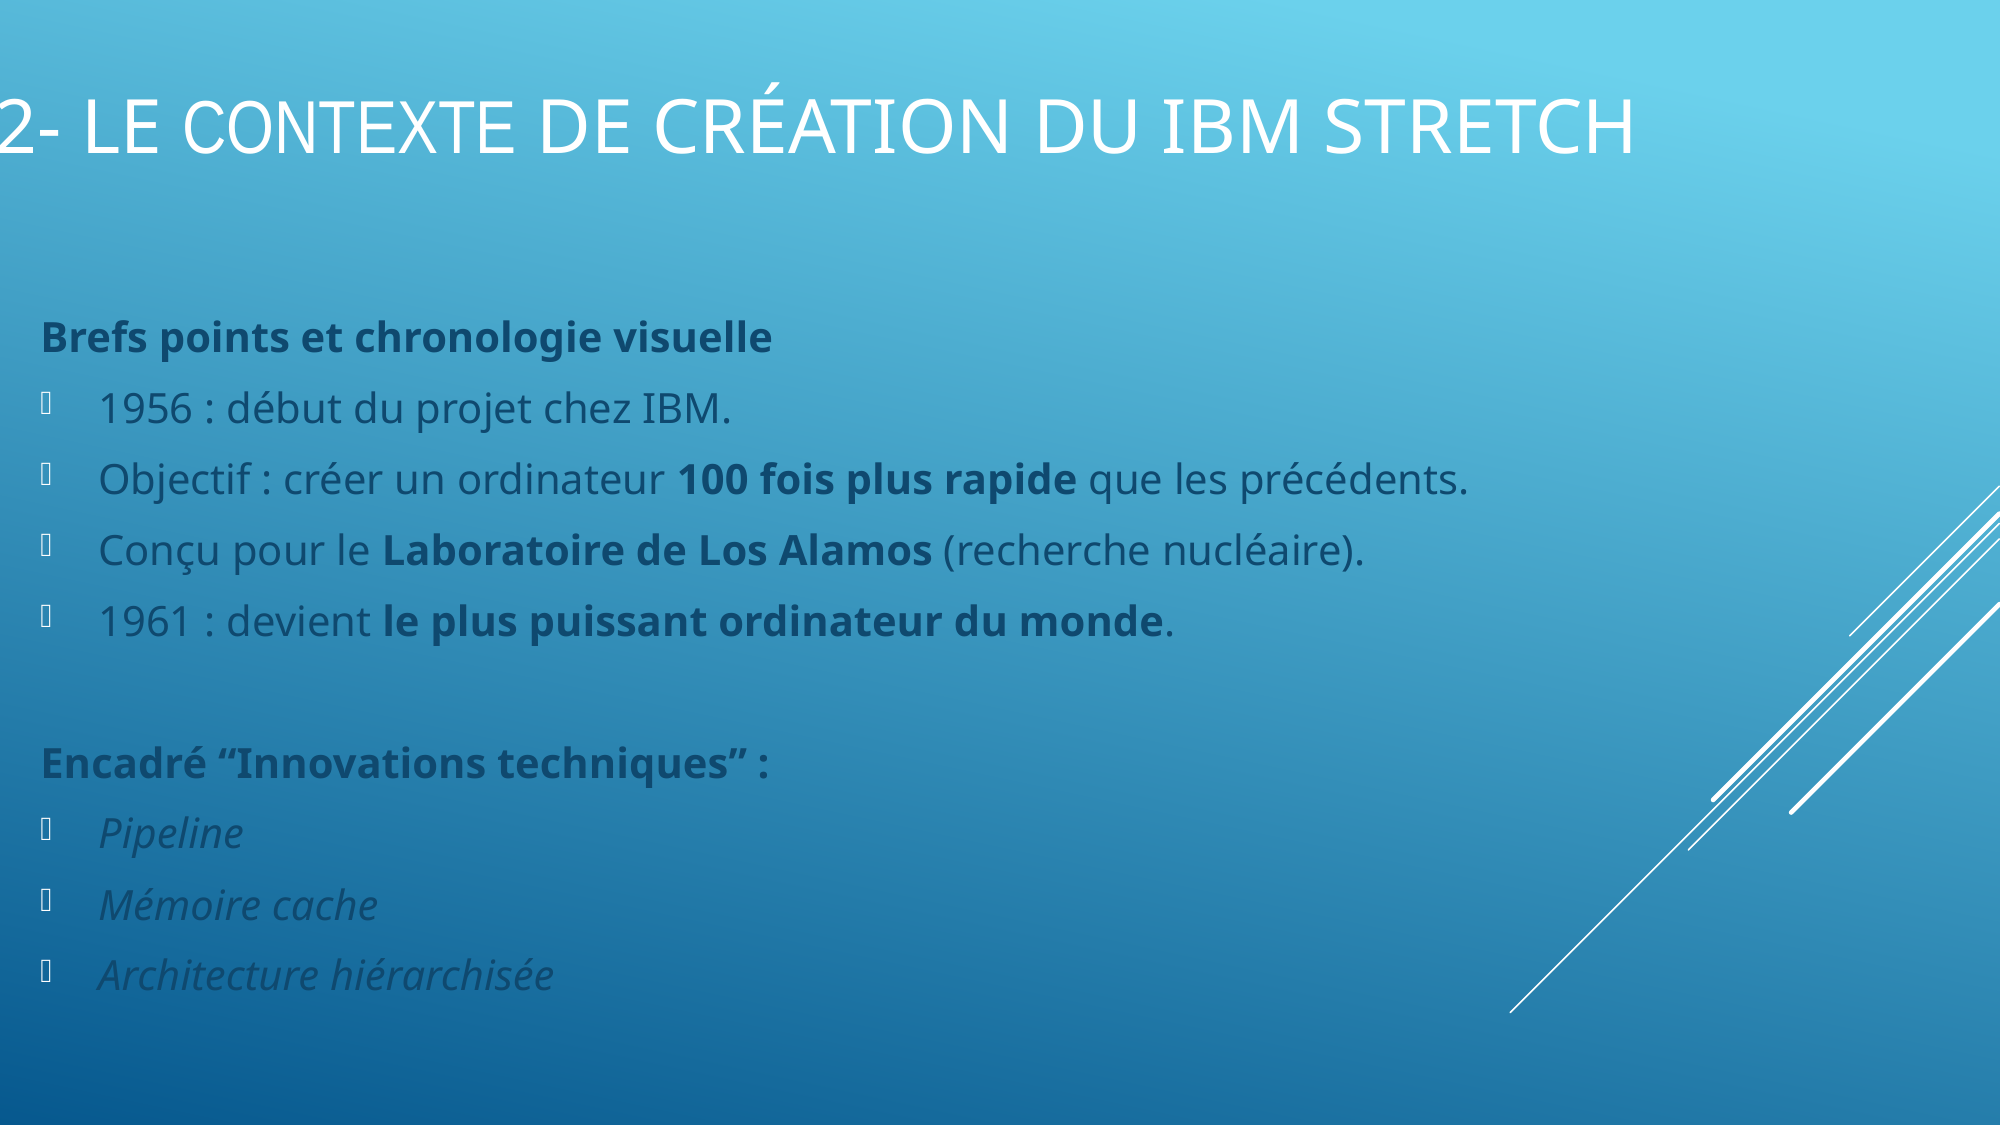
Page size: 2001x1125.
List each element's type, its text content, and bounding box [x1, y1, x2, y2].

list Brefs points et chronologie visuelle 1956 : début du projet chez IBM. Objectif : créer un ordinateur 100 fois plus rapide que les précédents. Conçu pour le Laboratoire de Los Alamos (recherche nucléaire). 1961 : devient le plus puissant ordinateur du monde. Encadré “Innovations techniques” : Pipeline Mémoire cache Architecture hiérarchisée [25, 303, 1679, 1060]
title 2- Le contexte de création du IBM Stretch [0, 0, 1799, 248]
